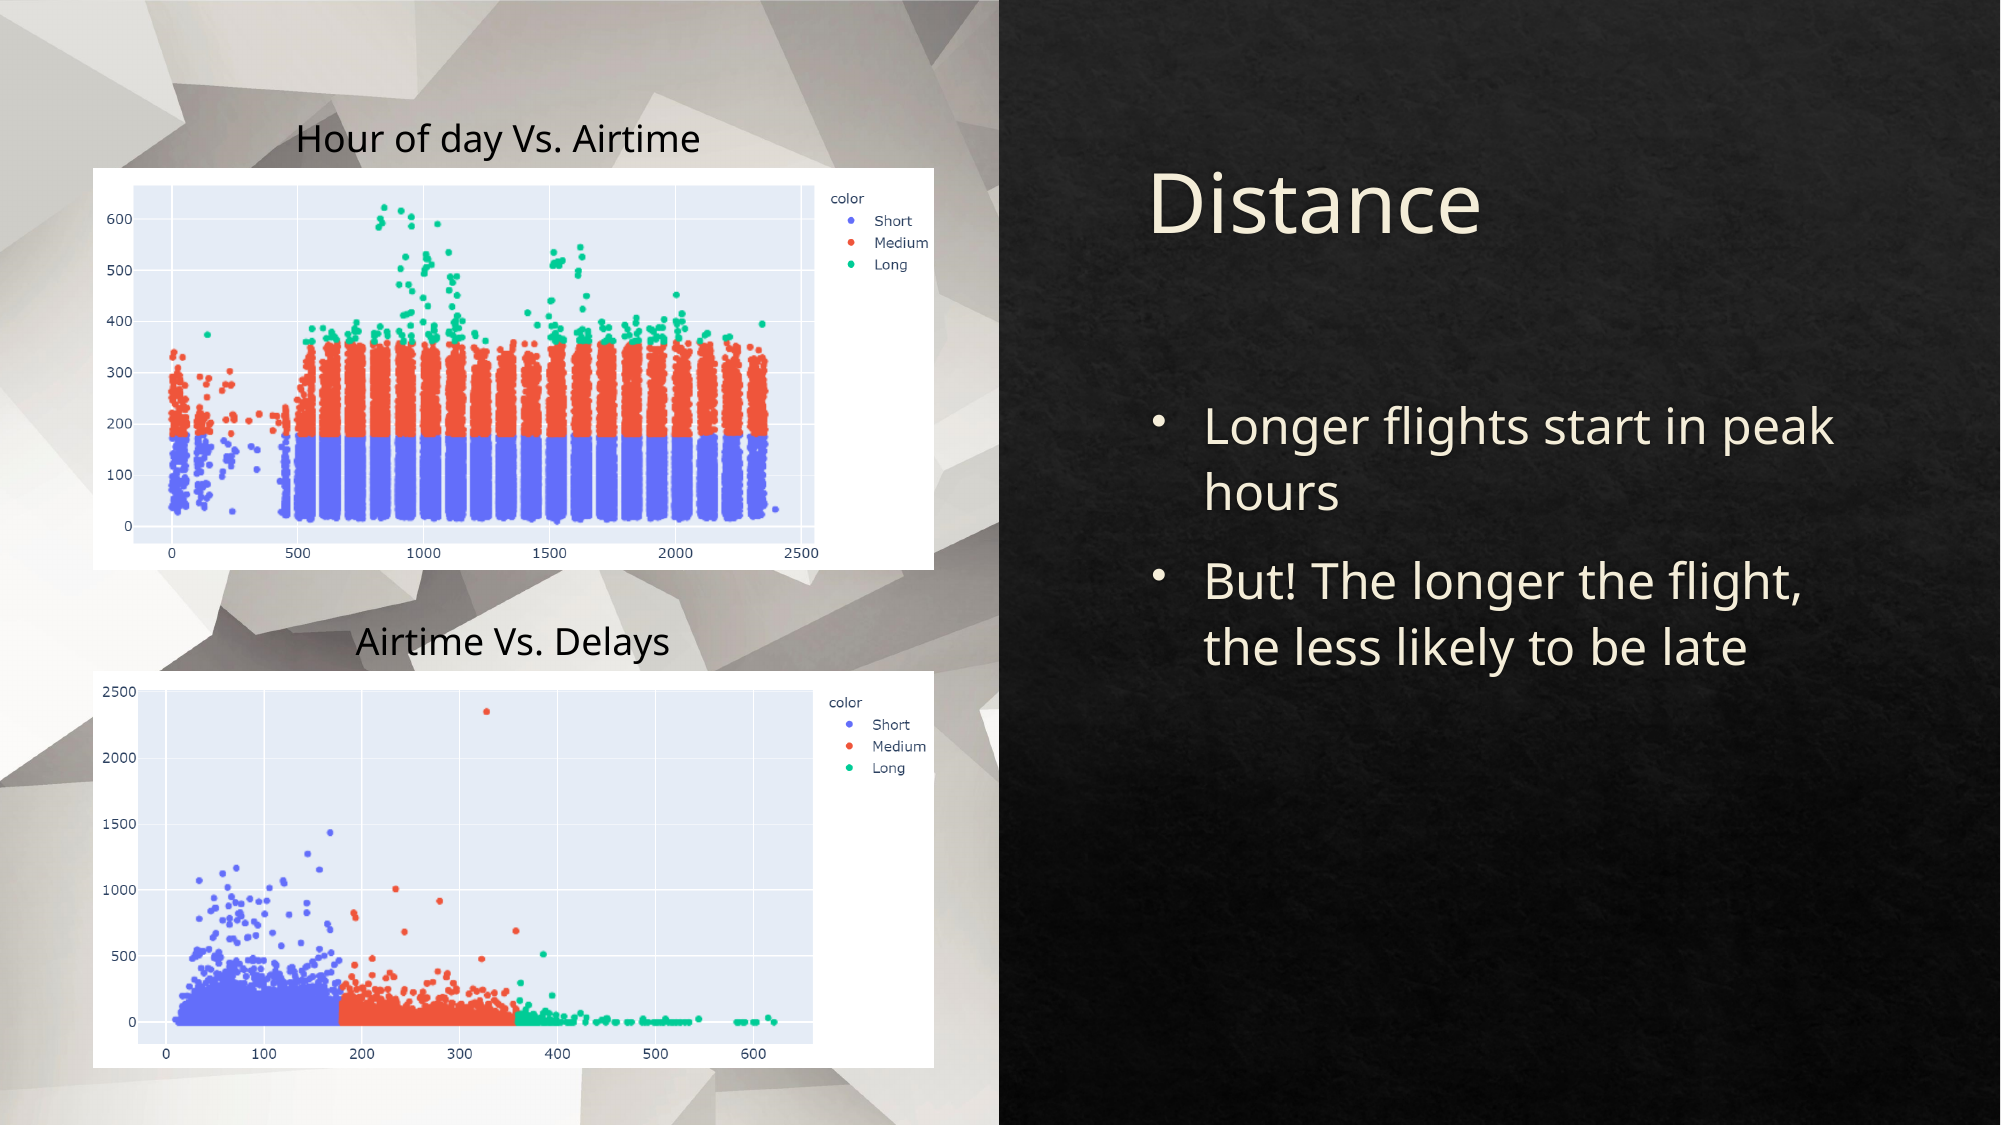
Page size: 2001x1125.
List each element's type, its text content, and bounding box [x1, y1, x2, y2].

title Distance [1131, 99, 1877, 260]
picture [0, 0, 999, 1125]
list Longer flights start in peak hours But! The longer the flight, the less likely to be late [1131, 381, 1855, 869]
